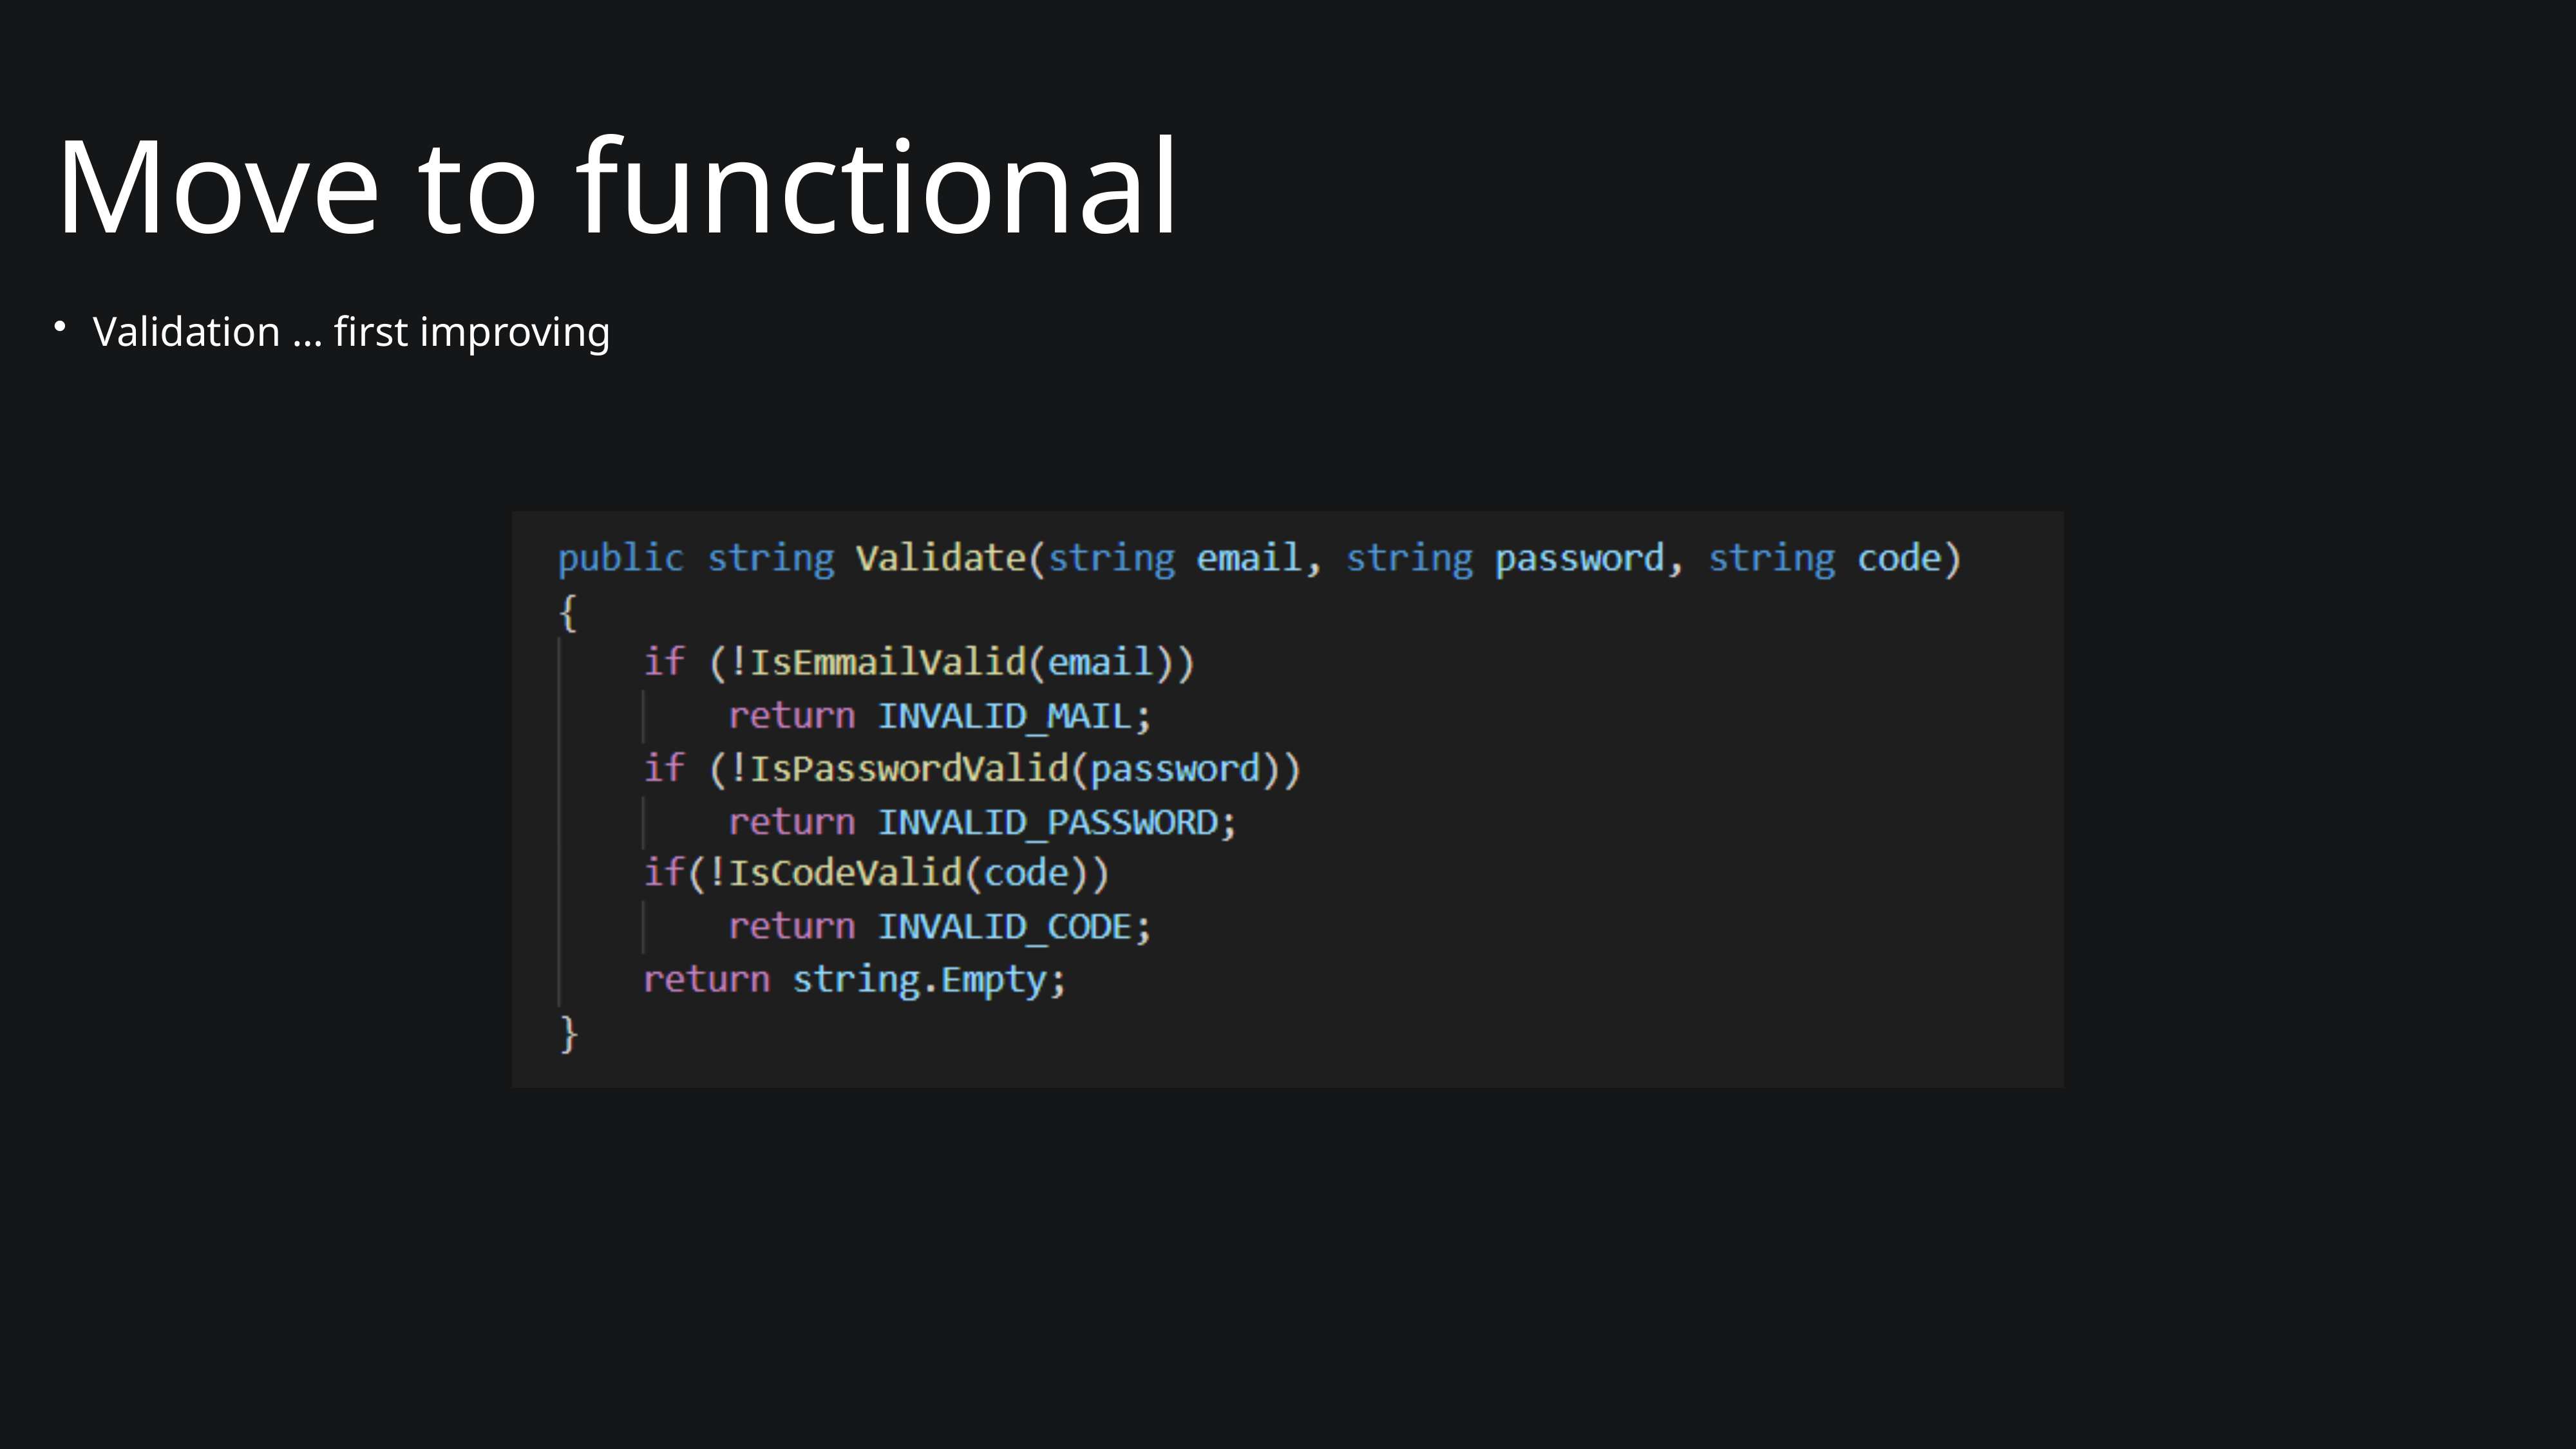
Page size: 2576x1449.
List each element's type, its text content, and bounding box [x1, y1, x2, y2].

list Validation … first improving [43, 307, 2533, 399]
title Move to functional [43, 129, 2533, 274]
picture [512, 511, 2064, 1088]
